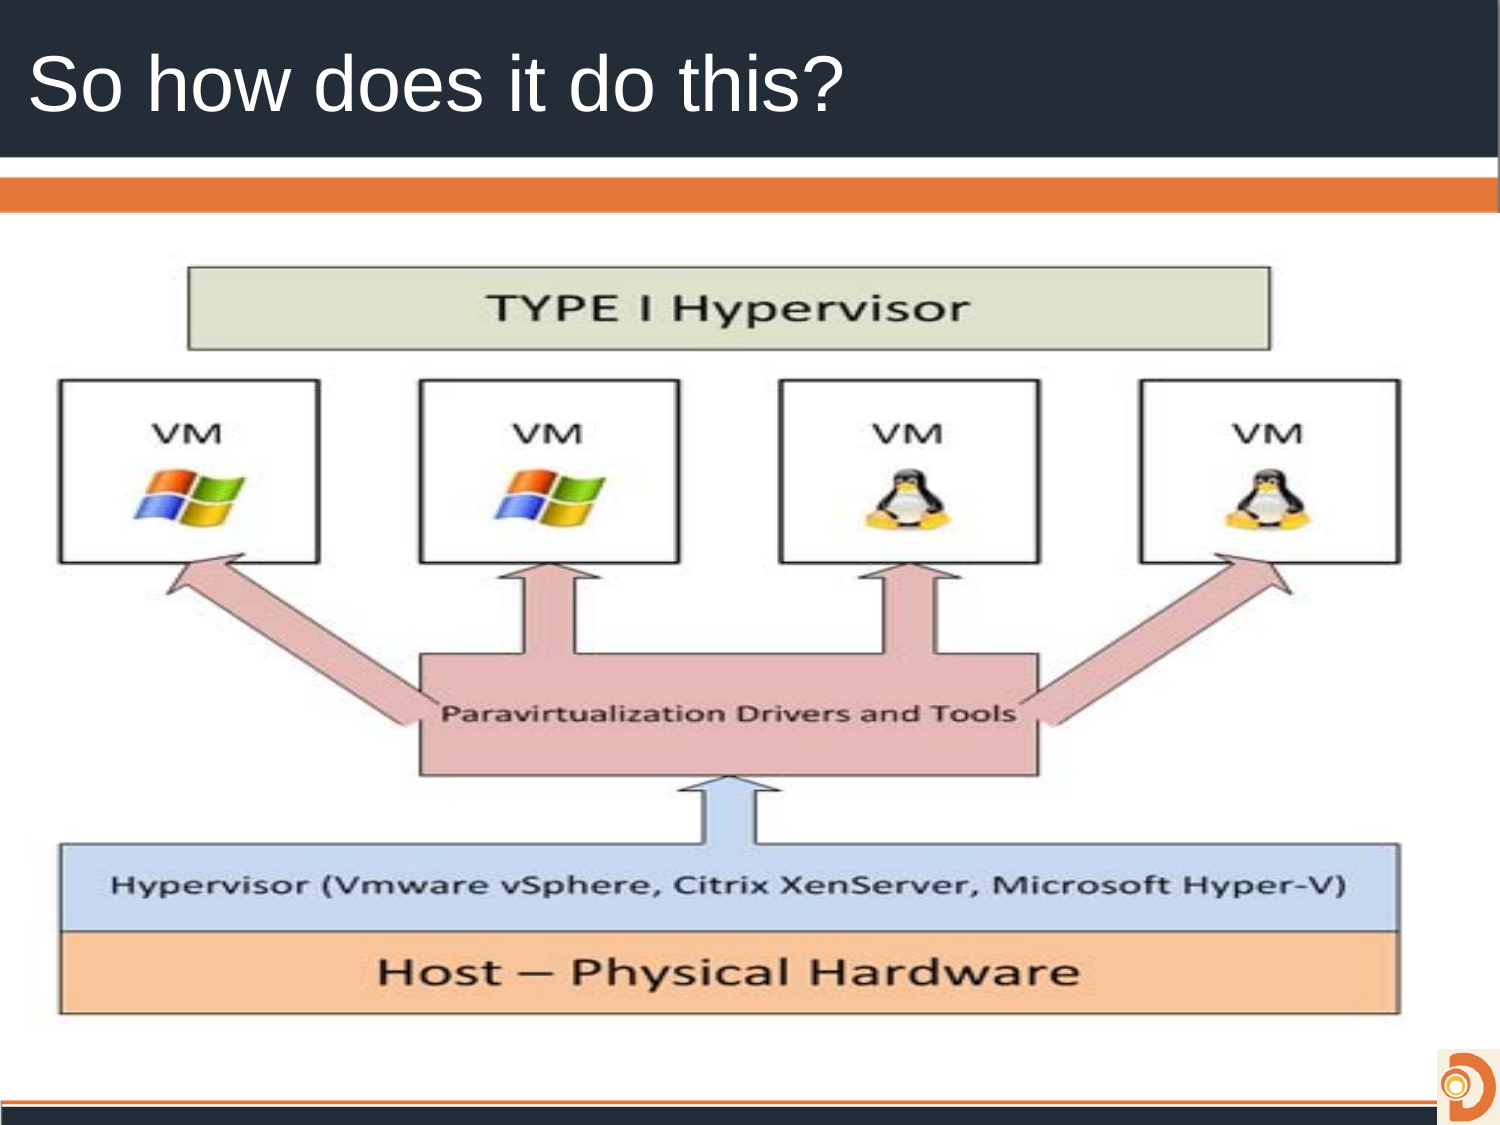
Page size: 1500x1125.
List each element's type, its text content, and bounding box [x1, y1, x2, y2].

picture [0, 0, 1500, 213]
title So how does it do this? [12, 24, 1488, 136]
picture [27, 238, 1435, 1034]
picture [2, 1049, 1500, 1125]
